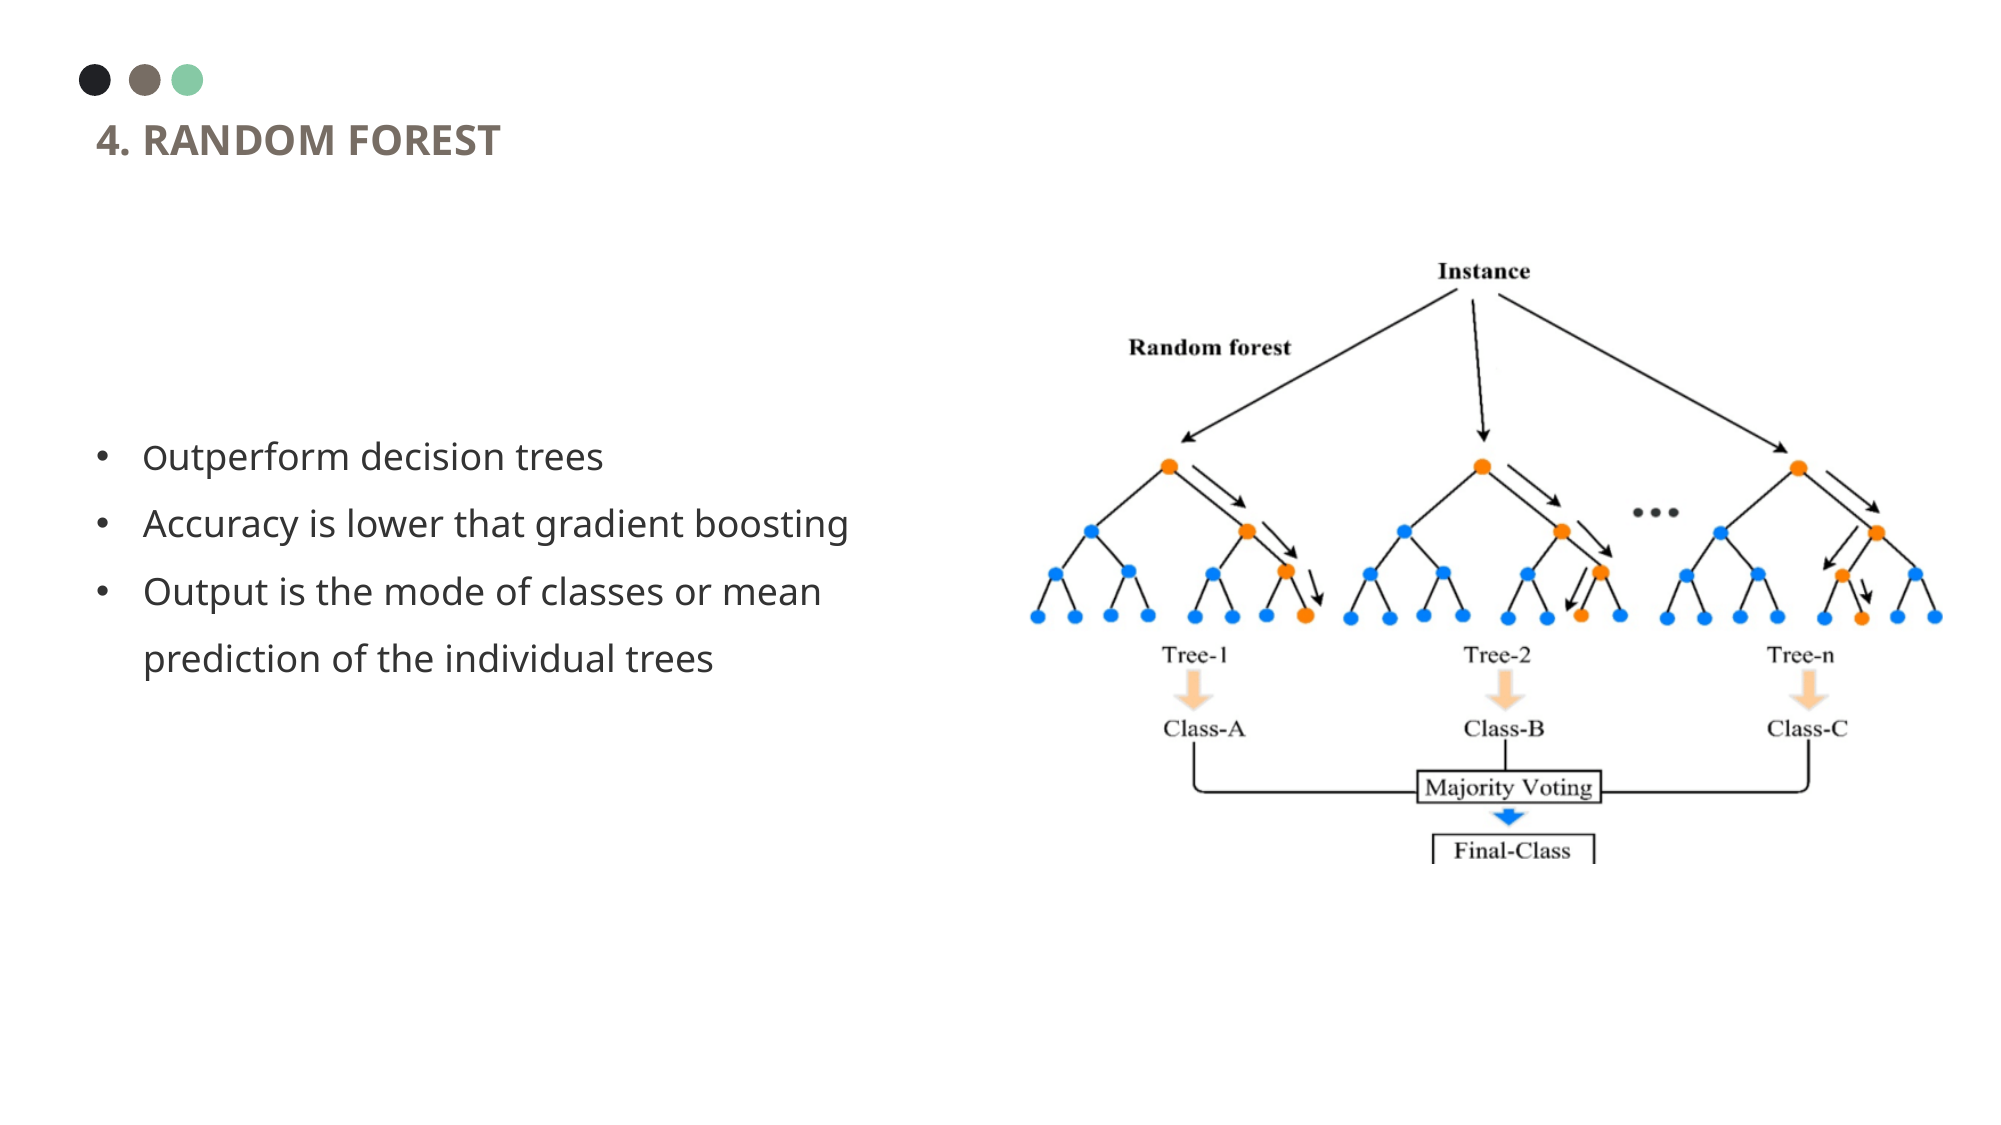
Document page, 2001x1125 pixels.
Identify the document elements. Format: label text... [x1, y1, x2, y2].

text_box [127, 63, 162, 97]
text_box [170, 63, 205, 97]
text_box [77, 63, 112, 97]
picture [1000, 243, 1969, 864]
list 4. Random forest [84, 113, 861, 158]
text_box Outperform decision trees Accuracy is lower that gradient boosting Output is the mode of classes or mean prediction of the individual trees [31, 402, 977, 688]
